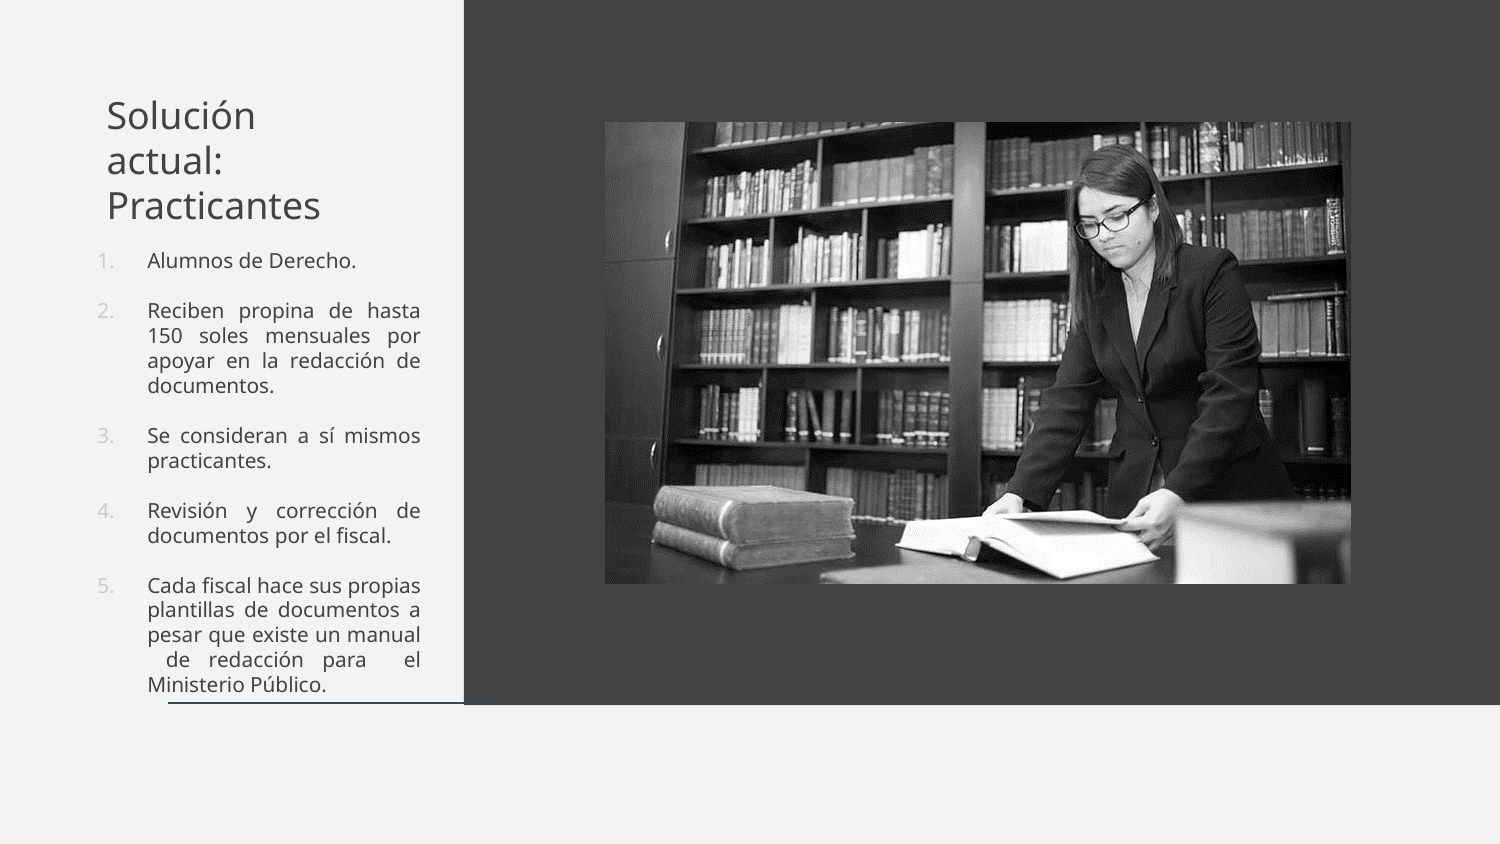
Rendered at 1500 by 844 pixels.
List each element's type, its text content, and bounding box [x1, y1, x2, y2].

picture [604, 122, 1352, 584]
title Solución actual: Practicantes [91, 77, 395, 232]
text_box [463, 0, 1500, 706]
subtitle Alumnos de Derecho. Reciben propina de hasta 150 soles mensuales por apoyar en la redacción de documentos. Se consideran a sí mismos practicantes. Revisión y corrección de documentos por el fiscal. Cada fiscal hace sus propias plantillas de documentos a pesar que existe un manual de redacción para el Ministerio Público. [57, 232, 436, 706]
